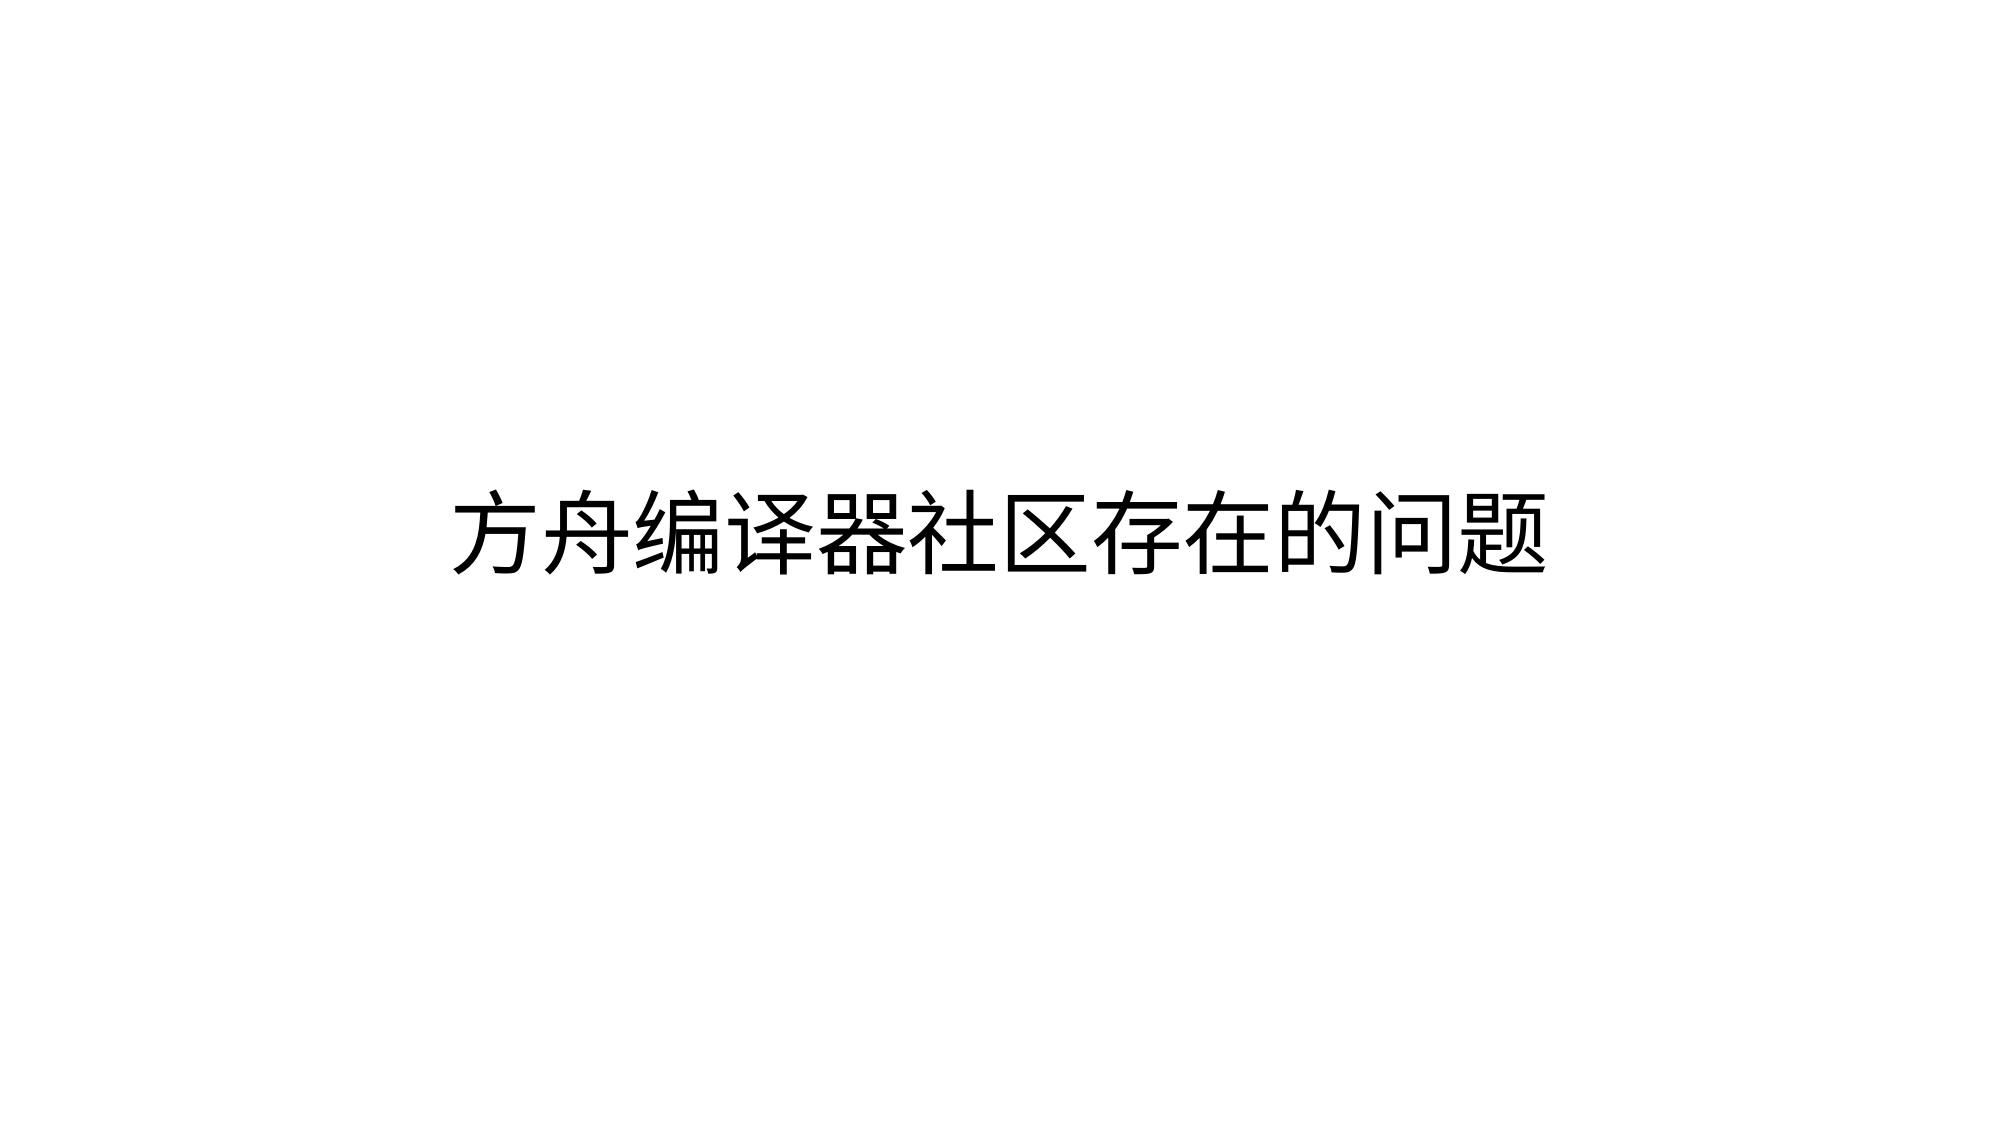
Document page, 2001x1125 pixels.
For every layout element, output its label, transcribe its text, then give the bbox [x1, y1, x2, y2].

title 方舟编译器社区存在的问题 [137, 429, 1863, 647]
